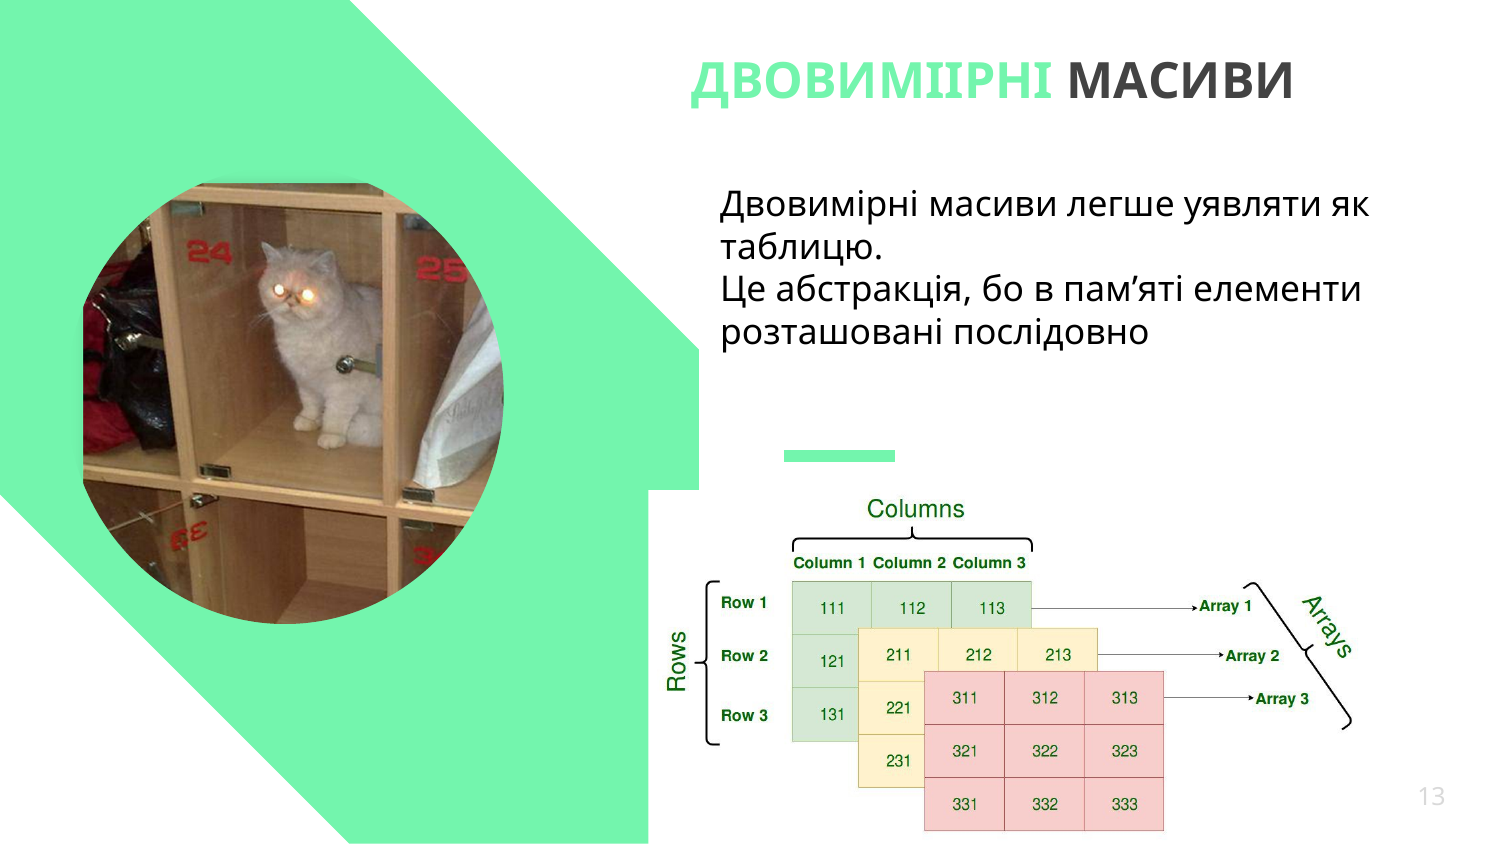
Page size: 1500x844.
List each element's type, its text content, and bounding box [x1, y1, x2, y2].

picture [648, 490, 1383, 844]
text_box Двовимірні масиви легше уявляти як таблицю. Це абстракція, бо в пам’яті елементи розташовані послідовно [705, 166, 1440, 259]
title ДВОВИМІІРНІ МАСИВИ [675, 58, 1313, 124]
slide_number 13 [1402, 764, 1493, 830]
picture [66, 165, 504, 625]
